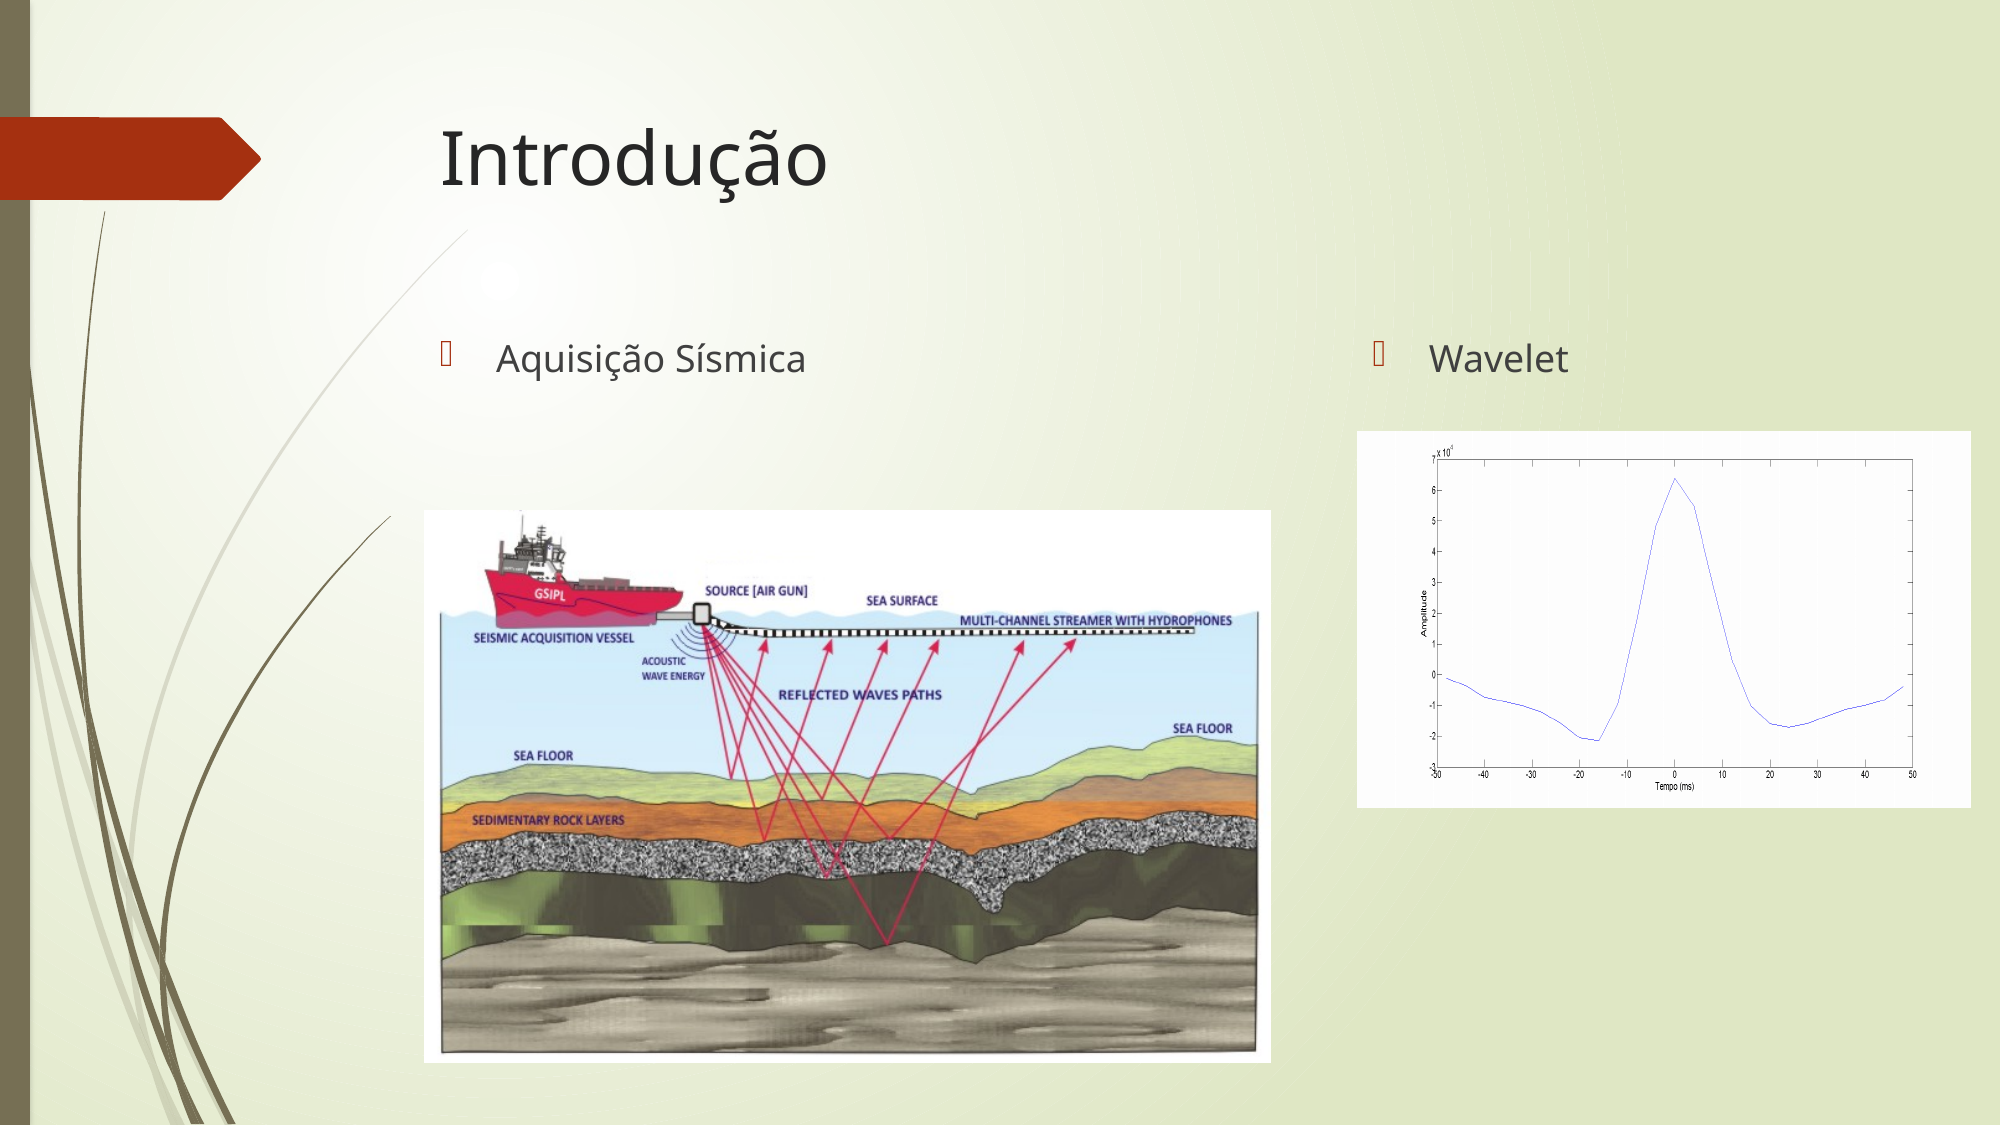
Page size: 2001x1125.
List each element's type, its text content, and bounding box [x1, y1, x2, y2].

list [424, 509, 1271, 1063]
title Introdução [425, 102, 1888, 313]
list Aquisição Sísmica [424, 327, 1133, 446]
picture [1357, 431, 1971, 808]
text_box Wavelet [1357, 327, 2000, 446]
